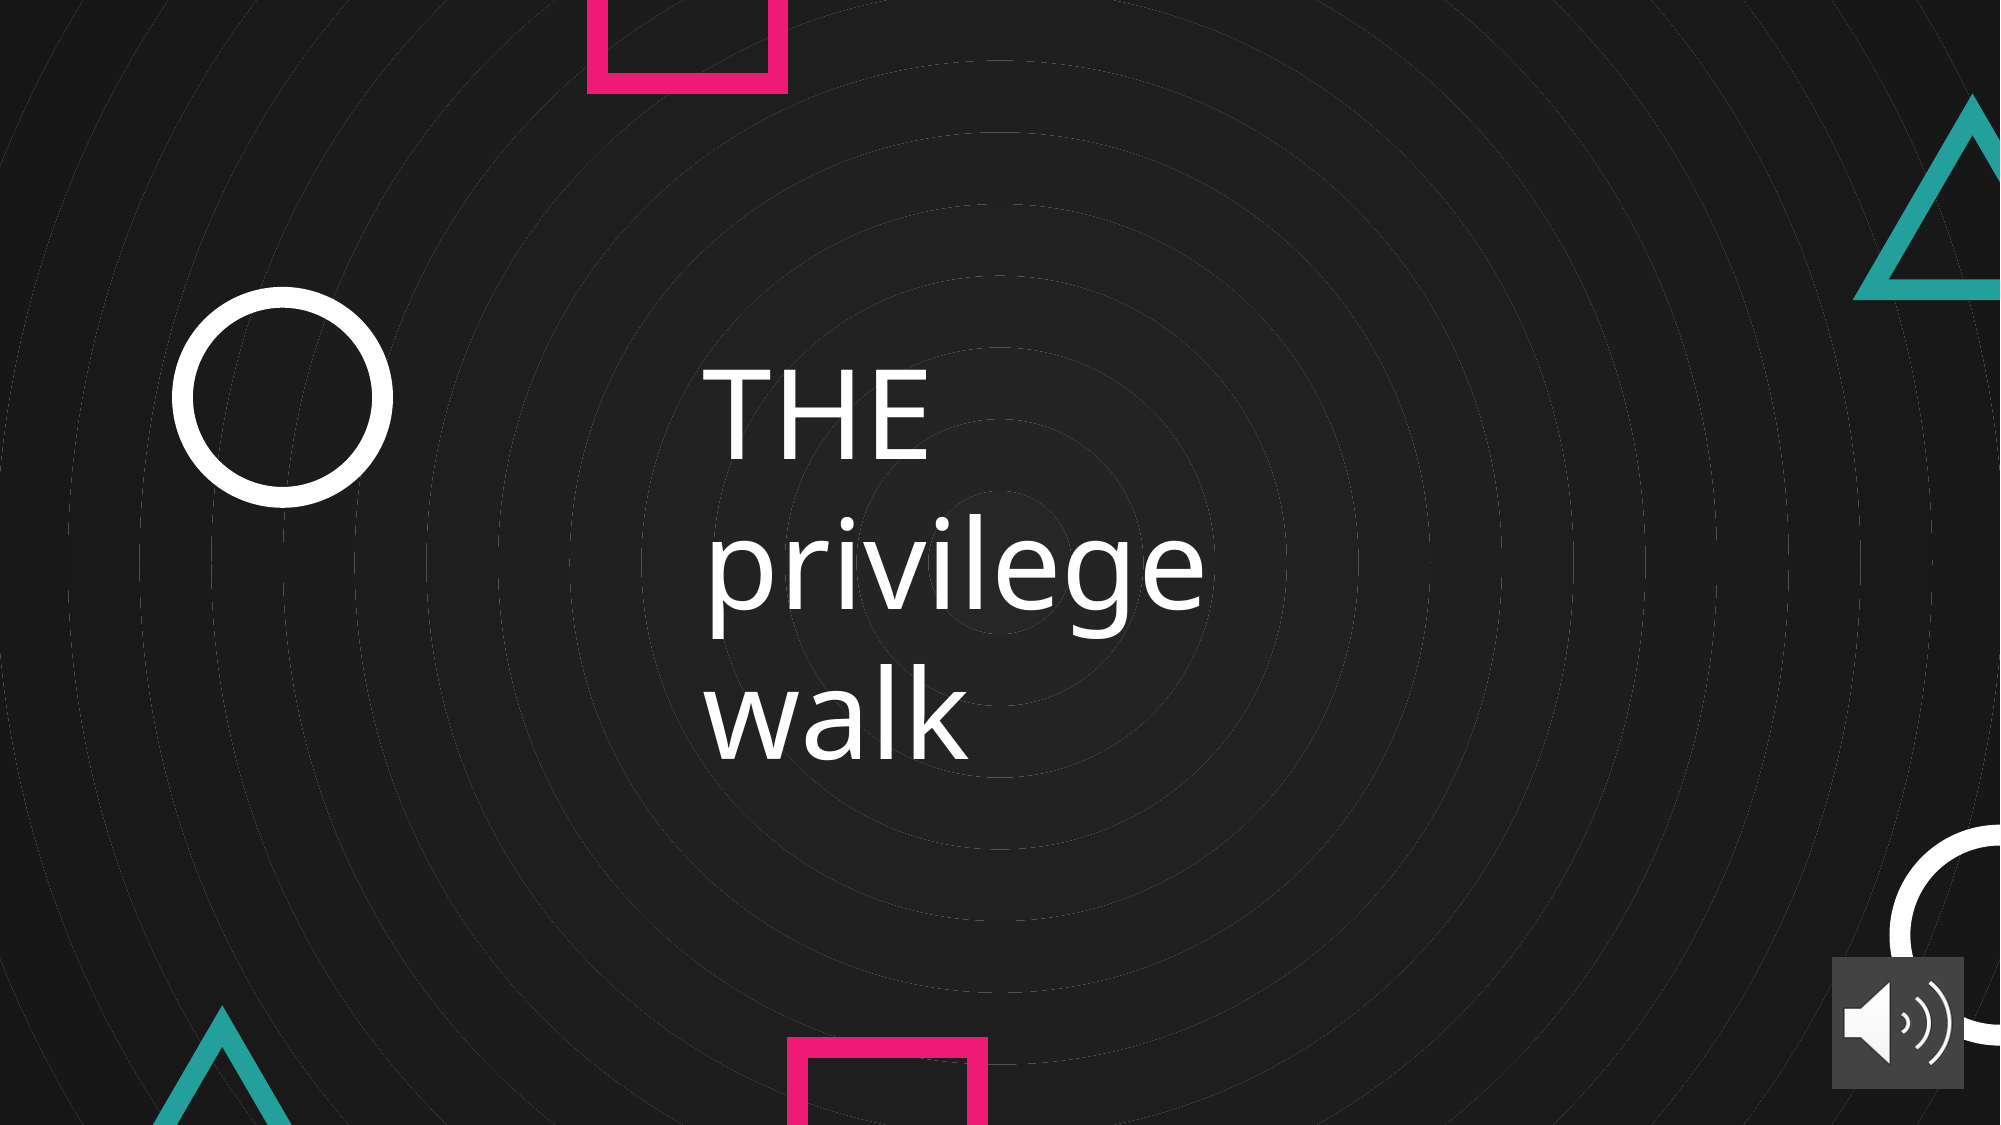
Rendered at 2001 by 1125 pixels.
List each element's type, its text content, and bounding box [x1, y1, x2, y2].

text_box [181, 296, 384, 499]
text_box [1898, 834, 2000, 1037]
picture [1831, 956, 1965, 1090]
text_box [796, 1046, 979, 1125]
text_box [1868, 112, 2000, 291]
text_box THE privilege walk [687, 327, 1777, 793]
text_box [163, 1023, 281, 1125]
text_box [597, 0, 779, 85]
